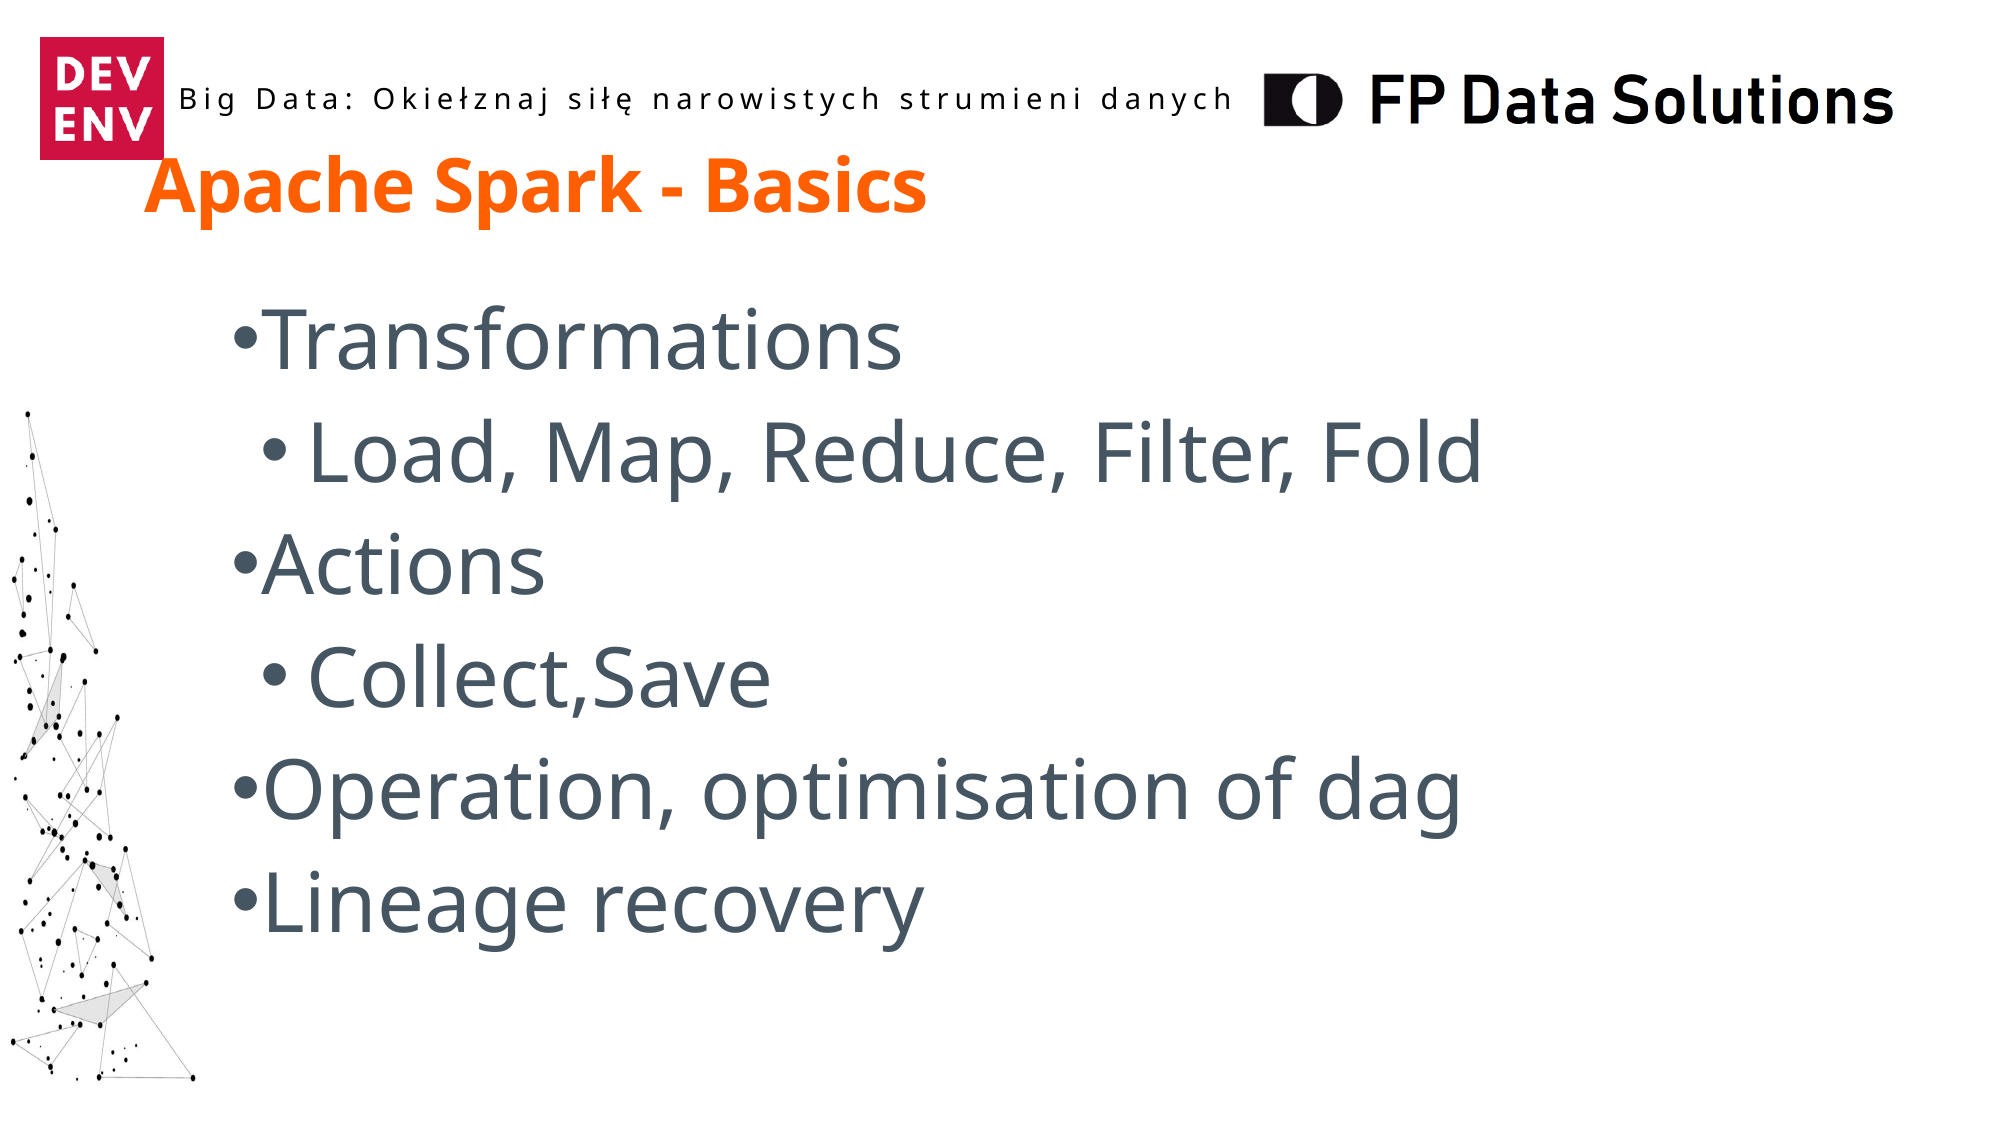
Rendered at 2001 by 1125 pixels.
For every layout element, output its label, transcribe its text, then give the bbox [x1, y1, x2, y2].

text_box Transformations Load, Map, Reduce, Filter, Fold Actions Collect,Save Operation, optimisation of dag Lineage recovery [217, 278, 1935, 957]
picture [1257, 64, 1898, 133]
picture [40, 37, 164, 160]
list Apache Spark - Basics [129, 140, 1322, 298]
picture [0, 398, 205, 1093]
